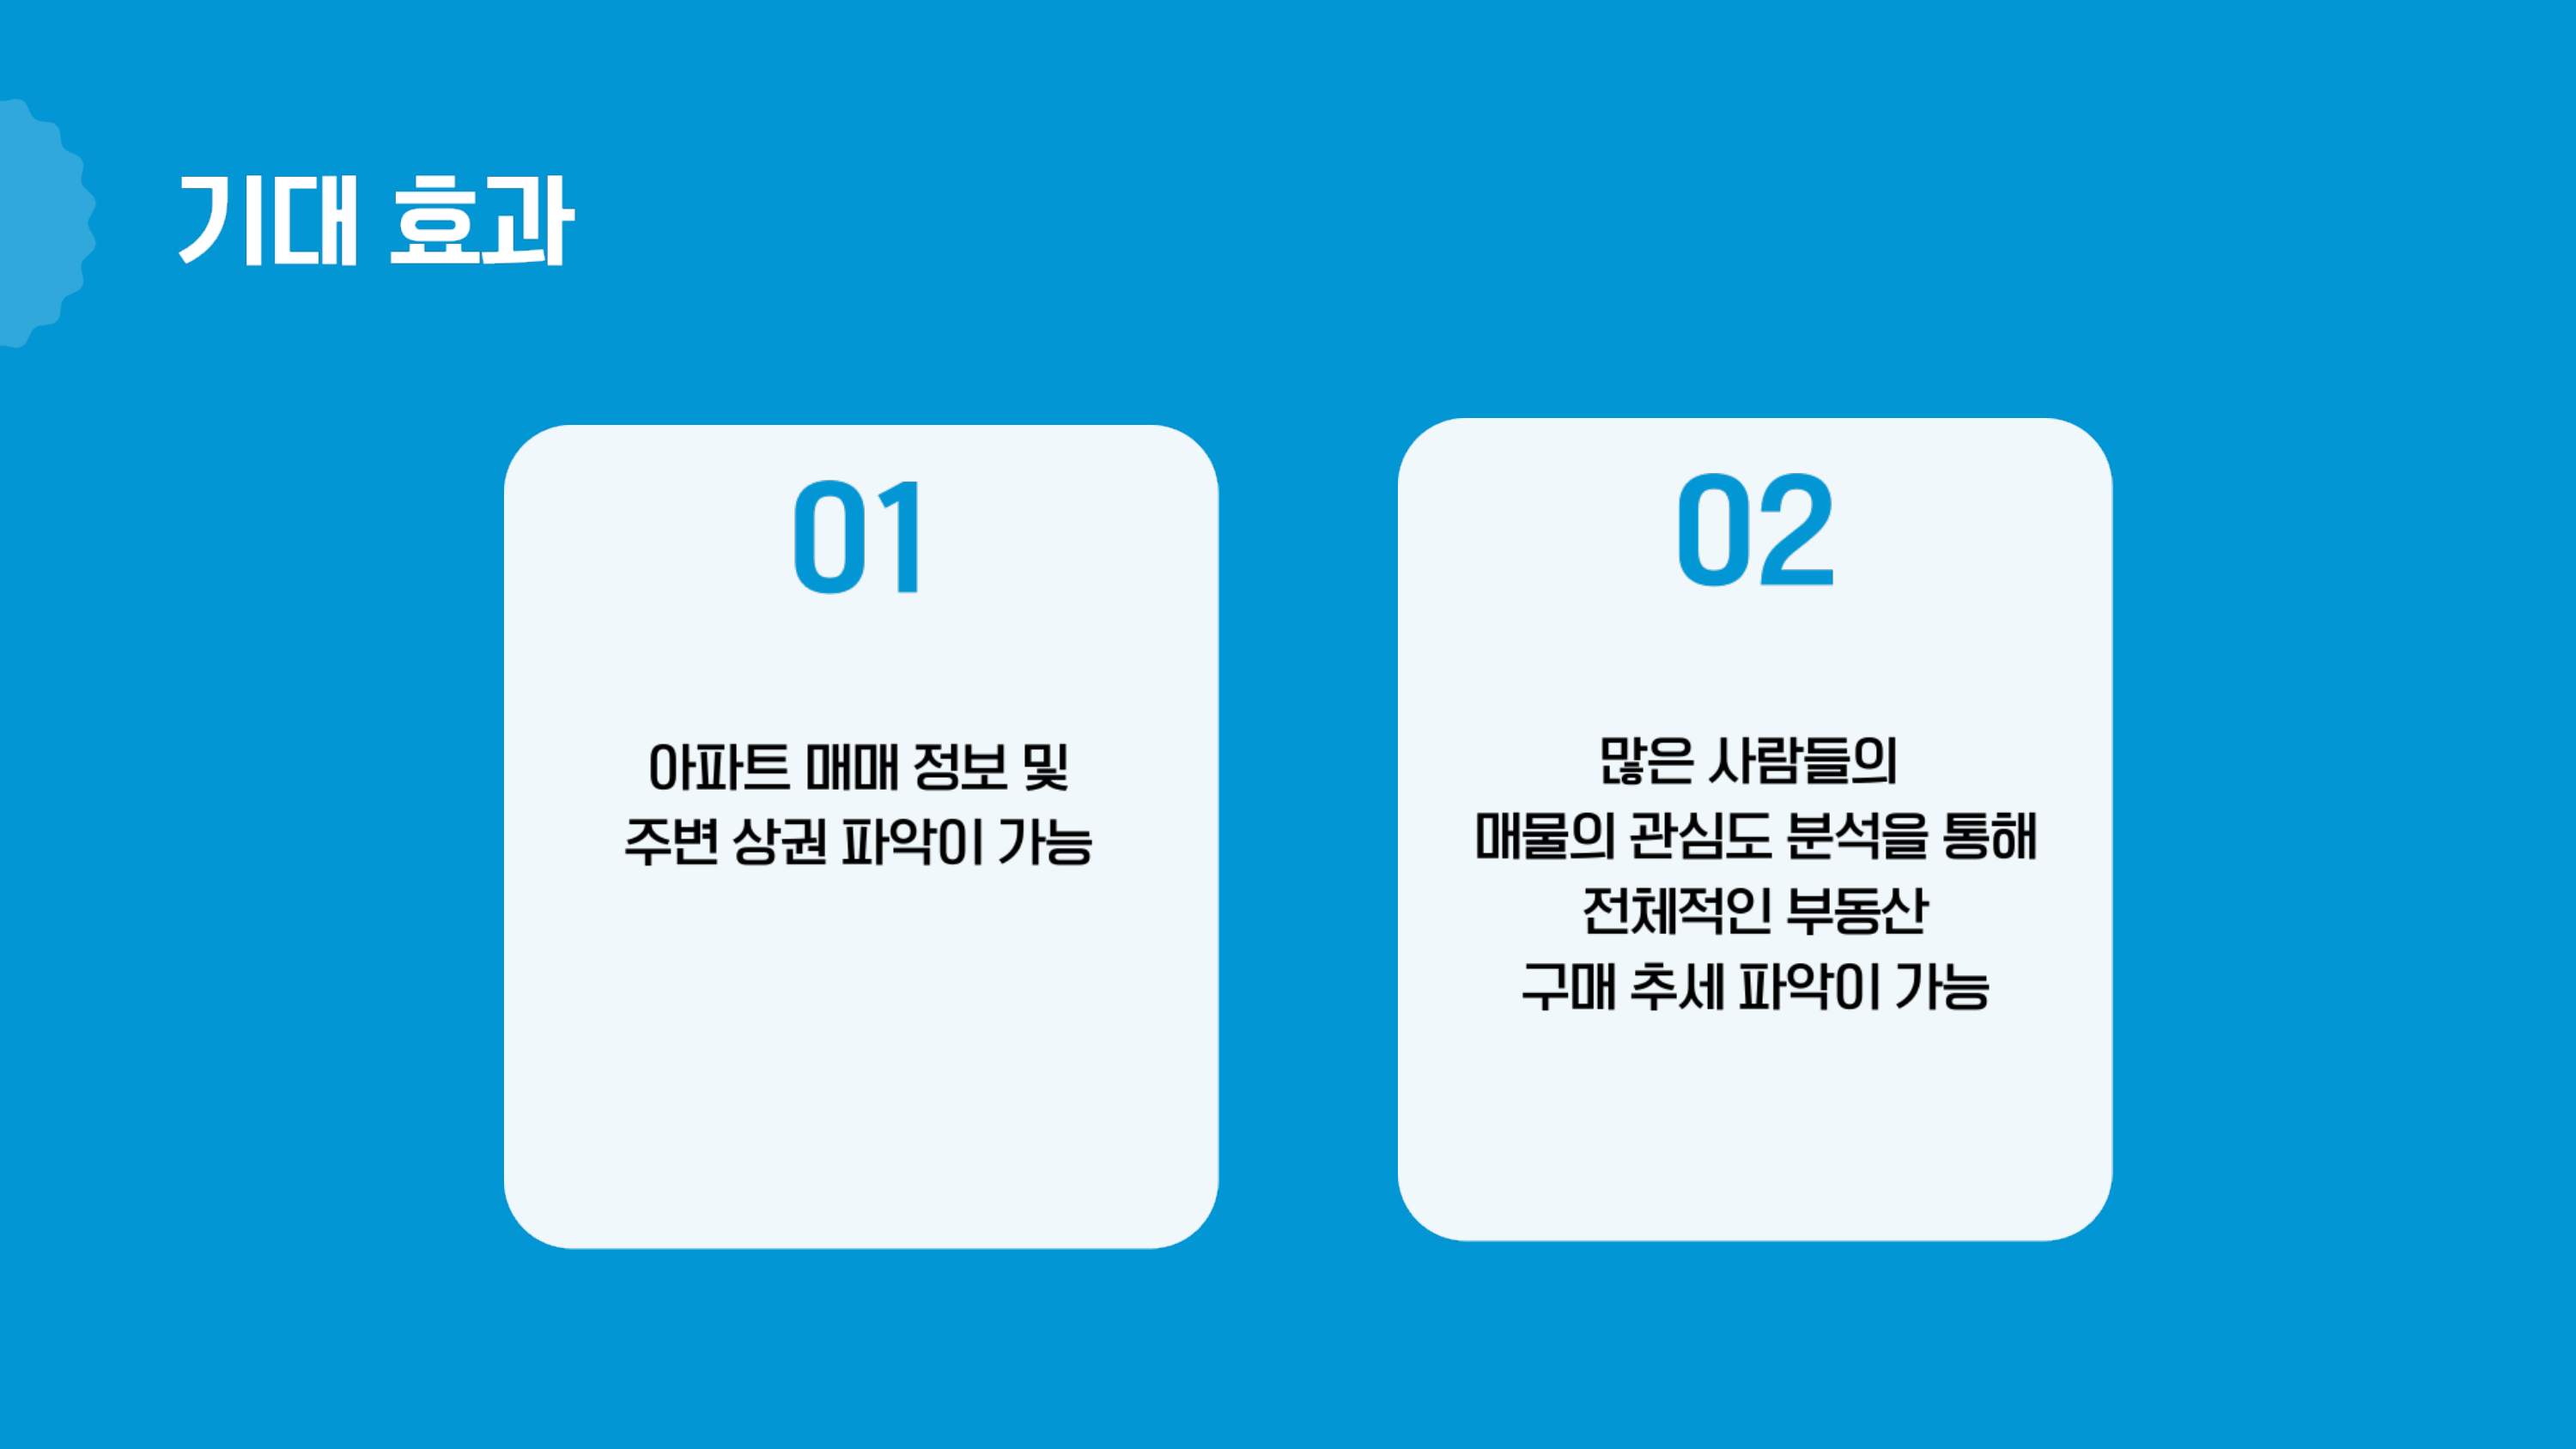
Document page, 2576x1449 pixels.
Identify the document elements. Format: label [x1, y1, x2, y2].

picture [246, 176, 262, 265]
picture [391, 244, 479, 263]
picture [487, 177, 538, 239]
text_box [1398, 417, 2114, 1243]
picture [179, 177, 228, 264]
text_box [504, 425, 1220, 1250]
picture [401, 208, 470, 241]
picture [548, 176, 574, 265]
picture [482, 215, 545, 264]
picture [1447, 723, 2060, 1034]
picture [750, 440, 976, 652]
picture [396, 191, 476, 203]
picture [416, 176, 455, 188]
picture [1643, 433, 1891, 646]
text_box [0, 87, 97, 361]
picture [574, 730, 1116, 899]
picture [275, 177, 319, 264]
picture [322, 176, 356, 265]
